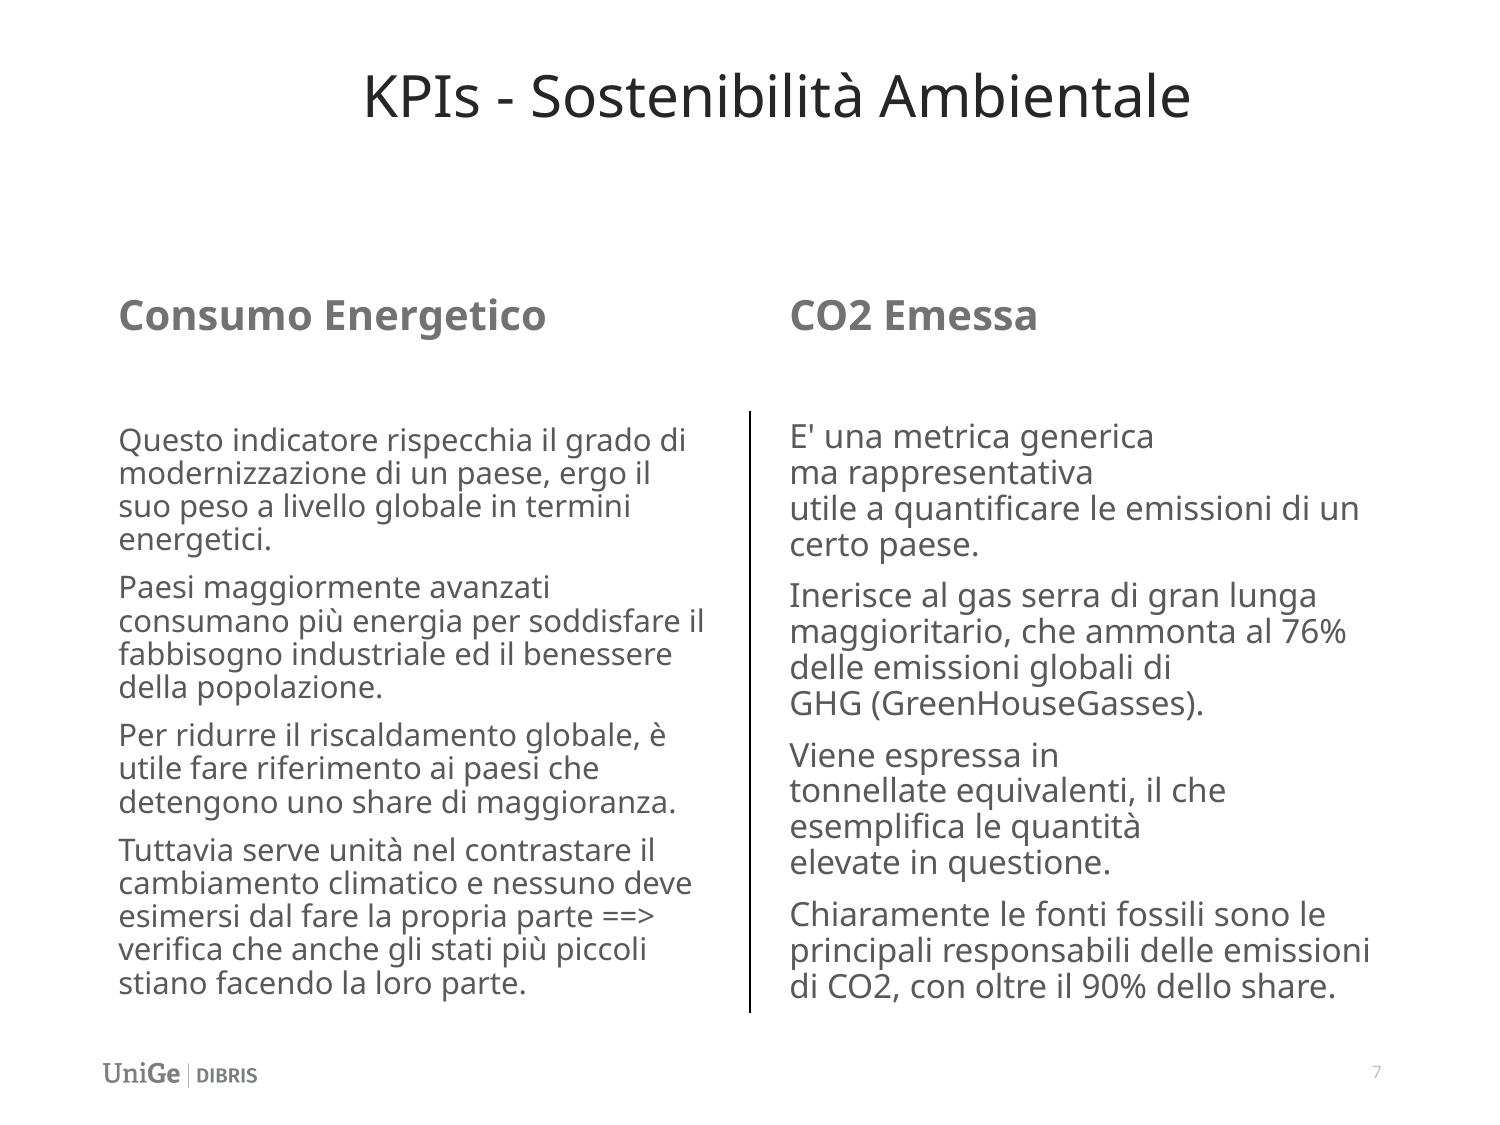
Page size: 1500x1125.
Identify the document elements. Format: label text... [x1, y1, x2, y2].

list Consumo Energetico [103, 254, 726, 380]
list CO2 Emessa [774, 254, 1397, 380]
list Questo indicatore rispecchia il grado di modernizzazione di un paese, ergo il suo peso a livello globale in termini energetici. Paesi maggiormente avanzati consumano più energia per soddisfare il fabbisogno industriale ed il benessere della popolazione. Per ridurre il riscaldamento globale, è utile fare riferimento ai paesi che detengono uno share di maggioranza. Tuttavia serve unità nel contrastare il cambiamento climatico e nessuno deve esimersi dal fare la propria parte ==> verifica che anche gli stati più piccoli stiano facendo la loro parte. [103, 411, 726, 1014]
title KPIs - Sostenibilità Ambientale [103, 59, 1397, 222]
slide_number 7 [1059, 1042, 1397, 1103]
list E' una metrica generica ma rappresentativa utile a quantificare le emissioni di un certo paese. Inerisce al gas serra di gran lunga maggioritario, che ammonta al 76% delle emissioni globali di GHG (GreenHouseGasses). Viene espressa in tonnellate equivalenti, il che esemplifica le quantità elevate in questione. Chiaramente le fonti fossili sono le principali responsabili delle emissioni di CO2, con oltre il 90% dello share. [774, 411, 1397, 1014]
